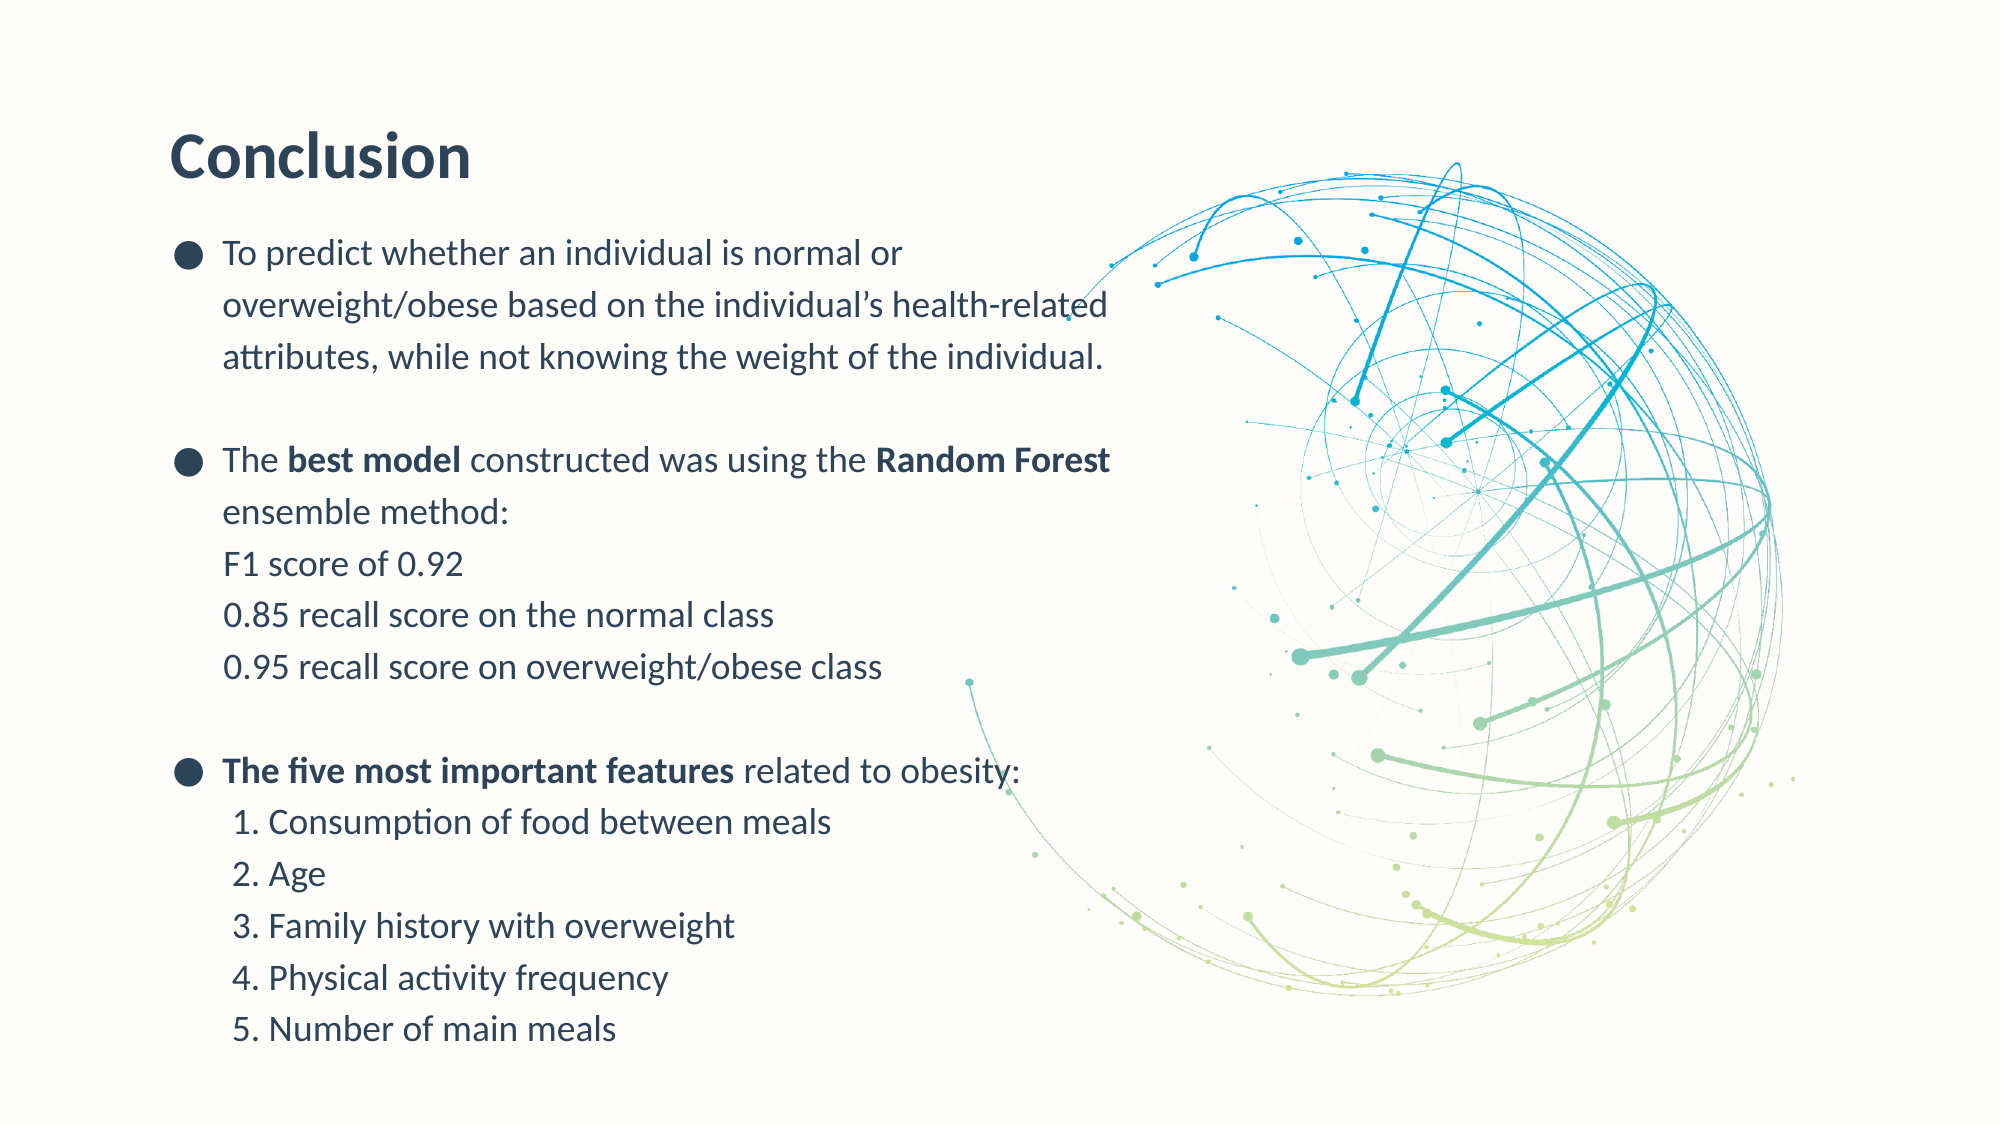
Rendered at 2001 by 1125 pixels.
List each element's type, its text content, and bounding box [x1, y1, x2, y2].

picture [1165, 223, 1416, 280]
picture [1406, 231, 1561, 327]
picture [1165, 223, 1812, 1029]
text_box To predict whether an individual is normal or overweight/obese based on the individual’s health-related attributes, while not knowing the weight of the individual. The best model constructed was using the Random Forest ensemble method: F1 score of 0.92 0.85 recall score on the normal class 0.95 recall score on overweight/obese class The five most important features related to obesity: 1. Consumption of food between meals 2. Age 3. Family history with overweight 4. Physical activity frequency 5. Number of main meals [132, 206, 1165, 1085]
text_box Conclusion [155, 97, 1844, 223]
